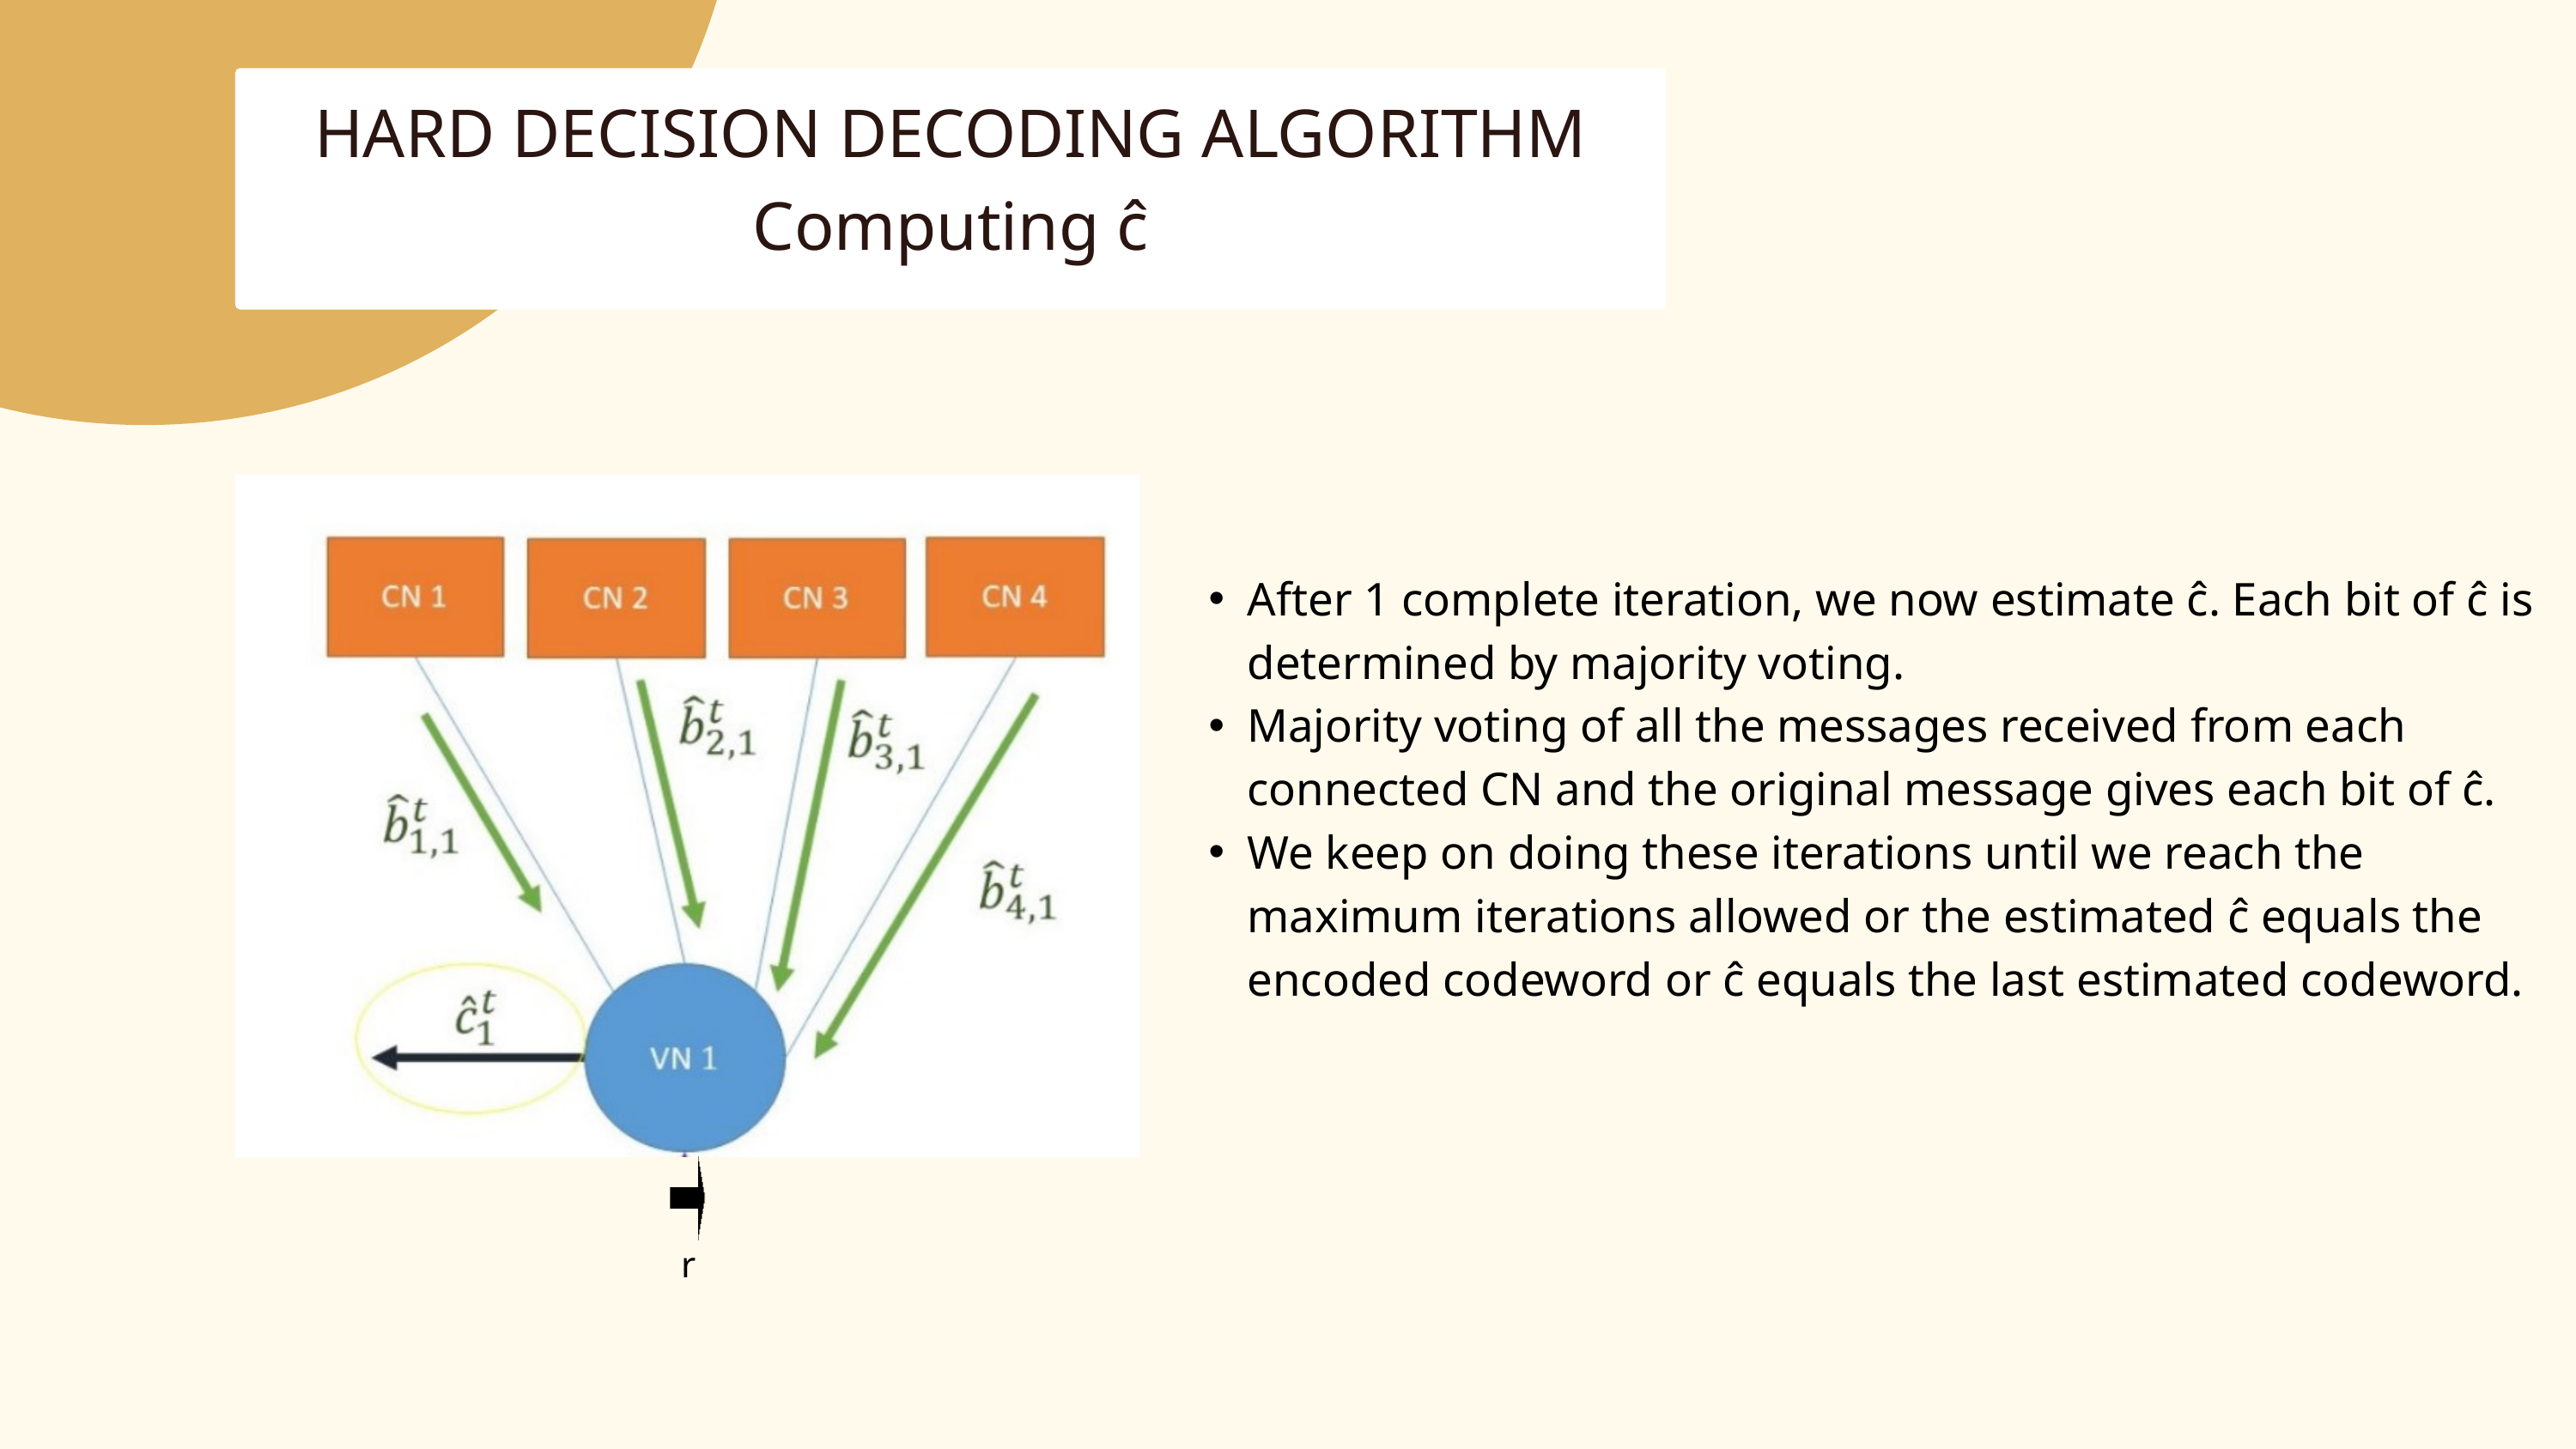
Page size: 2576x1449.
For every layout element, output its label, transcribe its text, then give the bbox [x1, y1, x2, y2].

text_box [0, 0, 743, 426]
text_box [234, 475, 1140, 1157]
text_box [234, 68, 1667, 310]
text_box After 1 complete iteration, we now estimate ĉ. Each bit of ĉ is determined by majority voting. Majority voting of all the messages received from each connected CN and the original message gives each bit of ĉ. We keep on doing these iterations until we reach the maximum iterations allowed or the estimated ĉ equals the encoded codeword or ĉ equals the last estimated codeword. [1170, 561, 2541, 1005]
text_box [670, 1156, 706, 1283]
